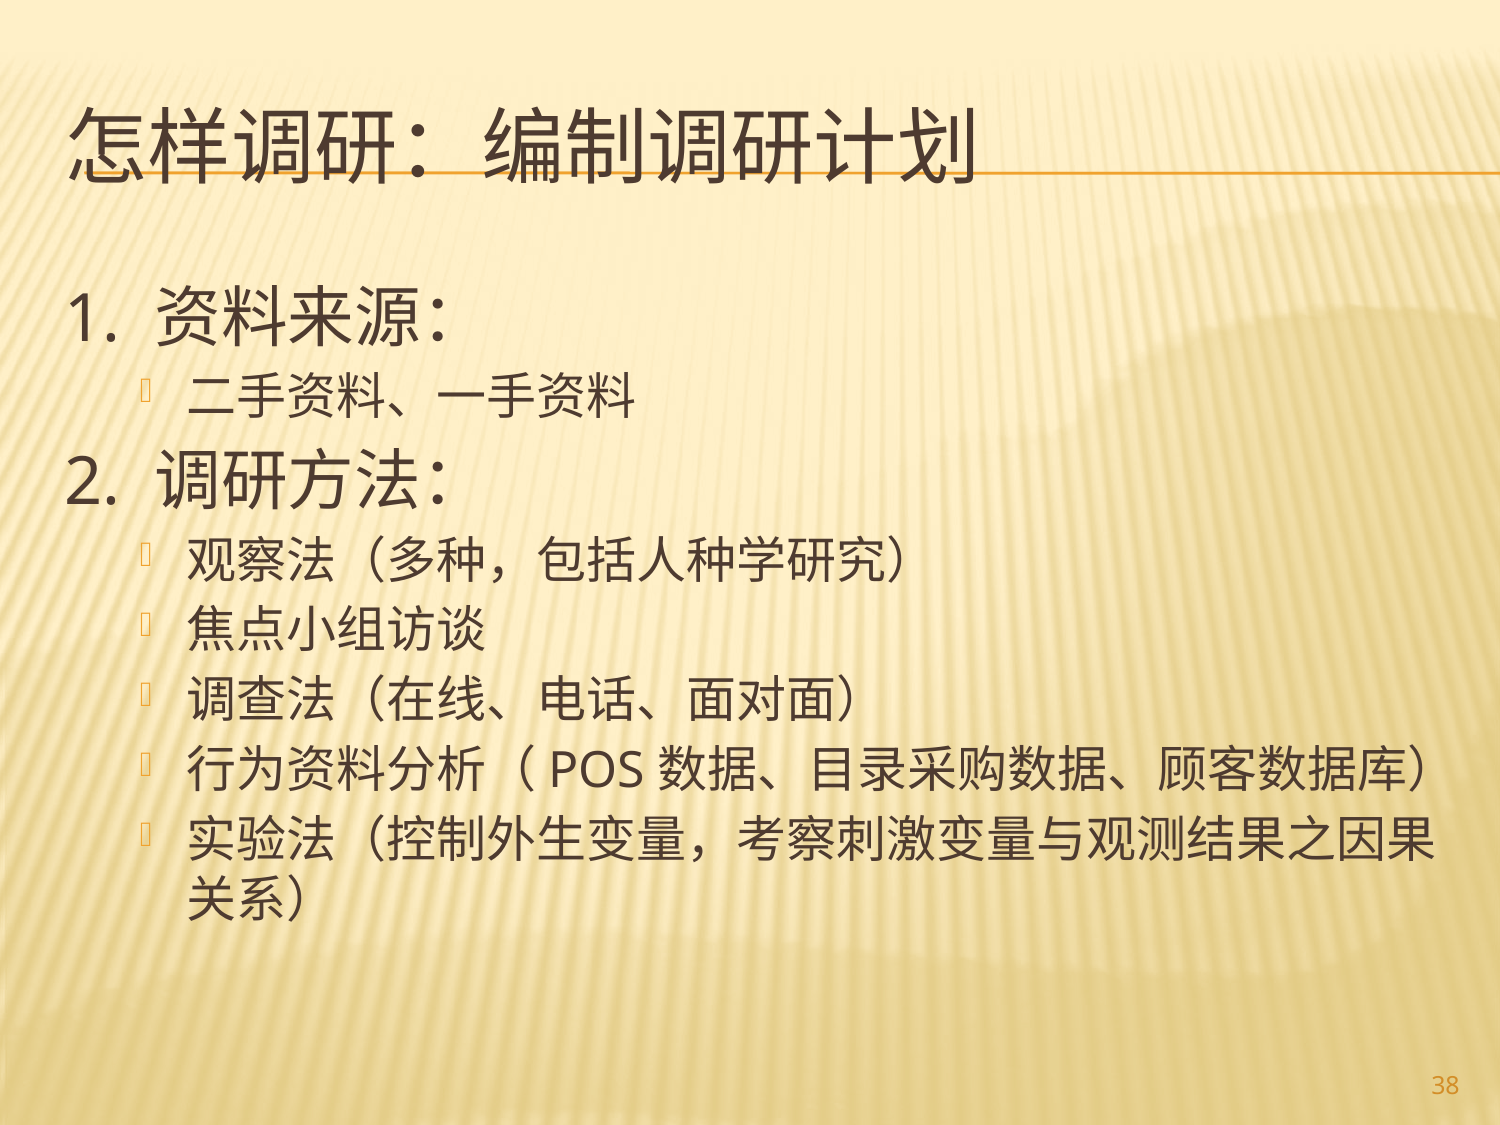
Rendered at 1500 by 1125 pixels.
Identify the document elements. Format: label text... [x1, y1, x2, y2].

slide_number 38 [1350, 1061, 1475, 1103]
list 1. 资料来源： 二手资料、一手资料 2. 调研方法： 观察法（多种，包括人种学研究） 焦点小组访谈 调查法（在线、电话、面对面） 行为资料分析（POS数据、目录采购数据、顾客数据库） 实验法（控制外生变量，考察刺激变量与观测结果之因果关系） [50, 267, 1475, 1035]
title 怎样调研：编制调研计划 [50, 75, 1475, 213]
